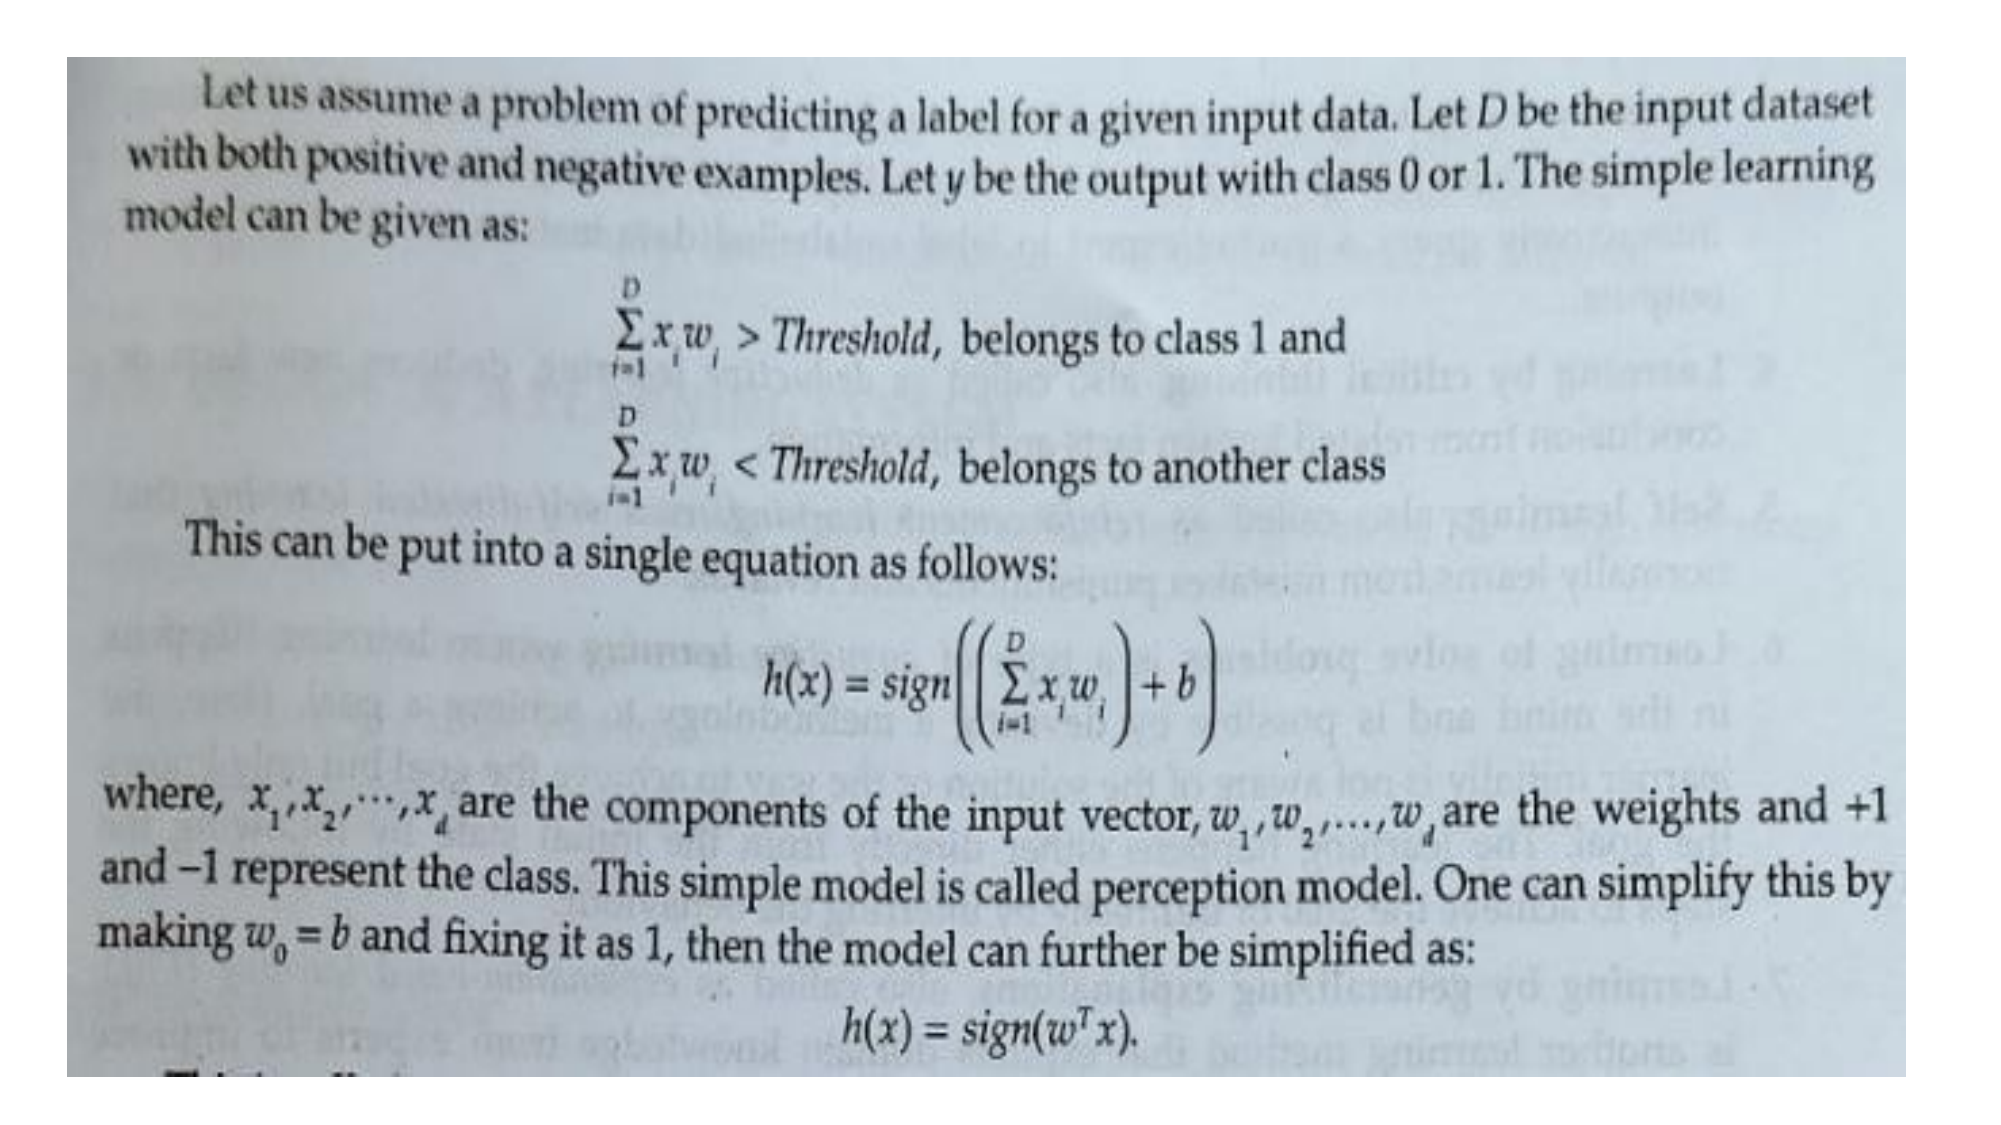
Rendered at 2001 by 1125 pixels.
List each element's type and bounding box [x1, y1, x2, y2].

picture [66, 57, 1906, 1077]
